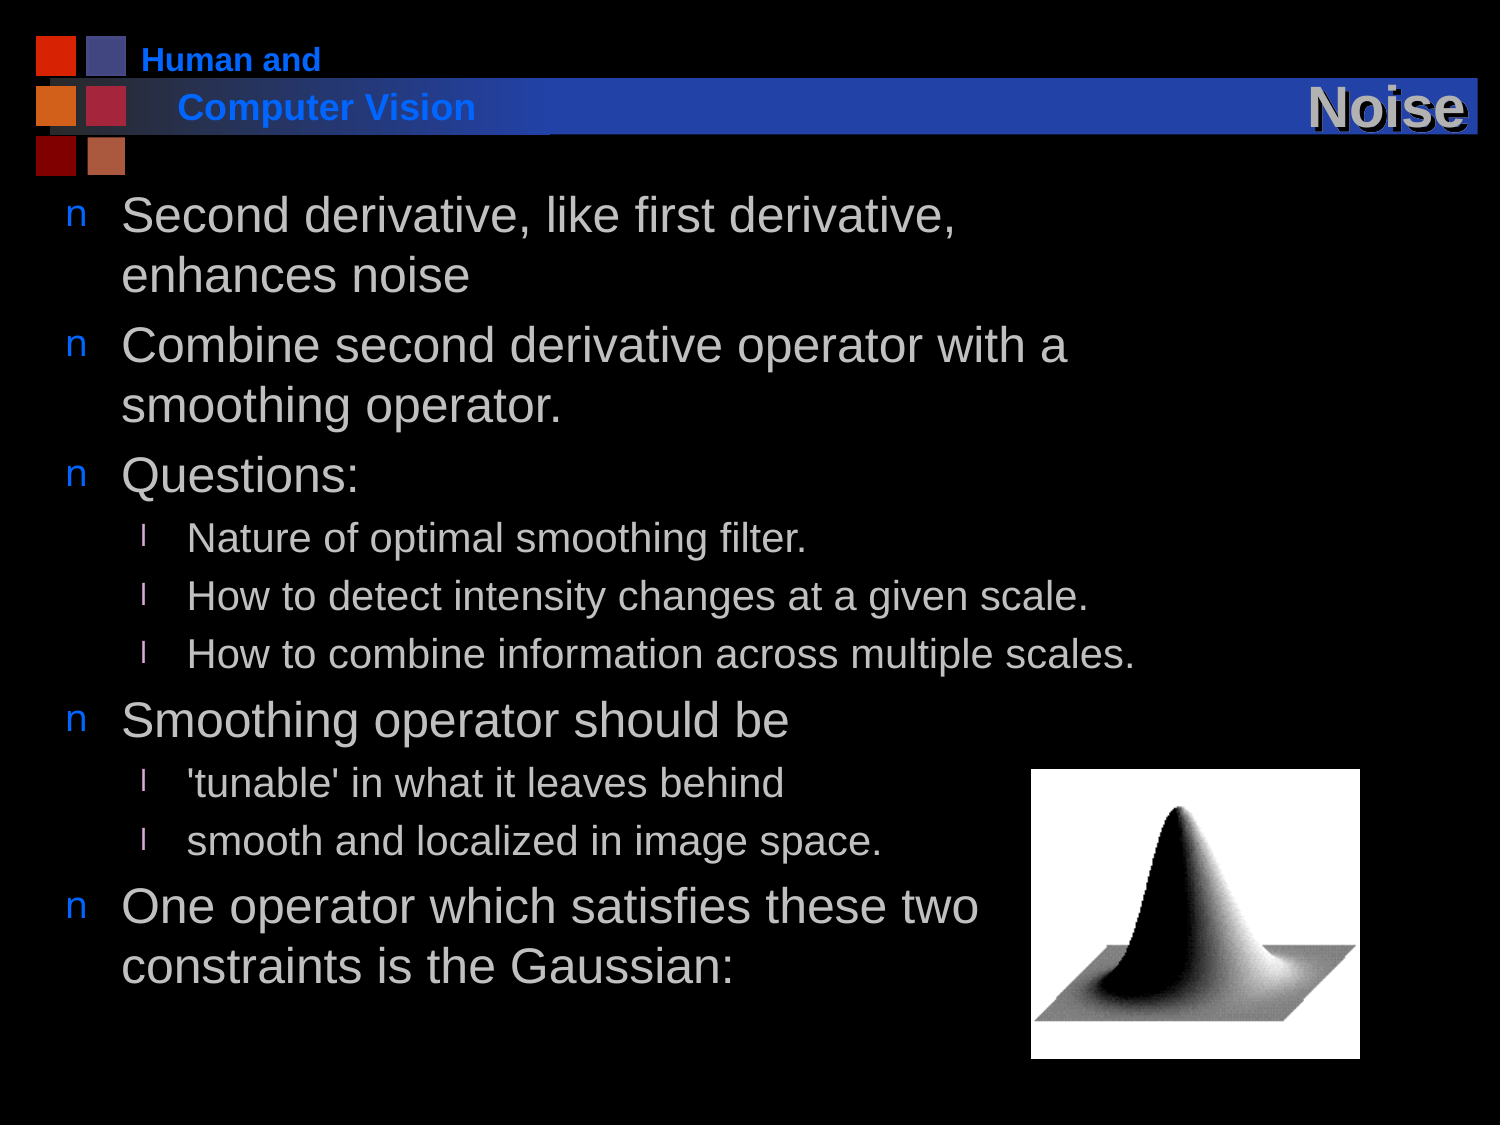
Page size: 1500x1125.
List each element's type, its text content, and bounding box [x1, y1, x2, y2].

list Second derivative, like first derivative, enhances noise Combine second derivative operator with a smoothing operator. Questions: Nature of optimal smoothing filter. How to detect intensity changes at a given scale. How to combine information across multiple scales. Smoothing operator should be 'tunable' in what it leaves behind smooth and localized in image space. One operator which satisfies these two constraints is the Gaussian: [49, 174, 1189, 563]
title Noise [1272, 46, 1500, 148]
picture [1024, 762, 1376, 1075]
